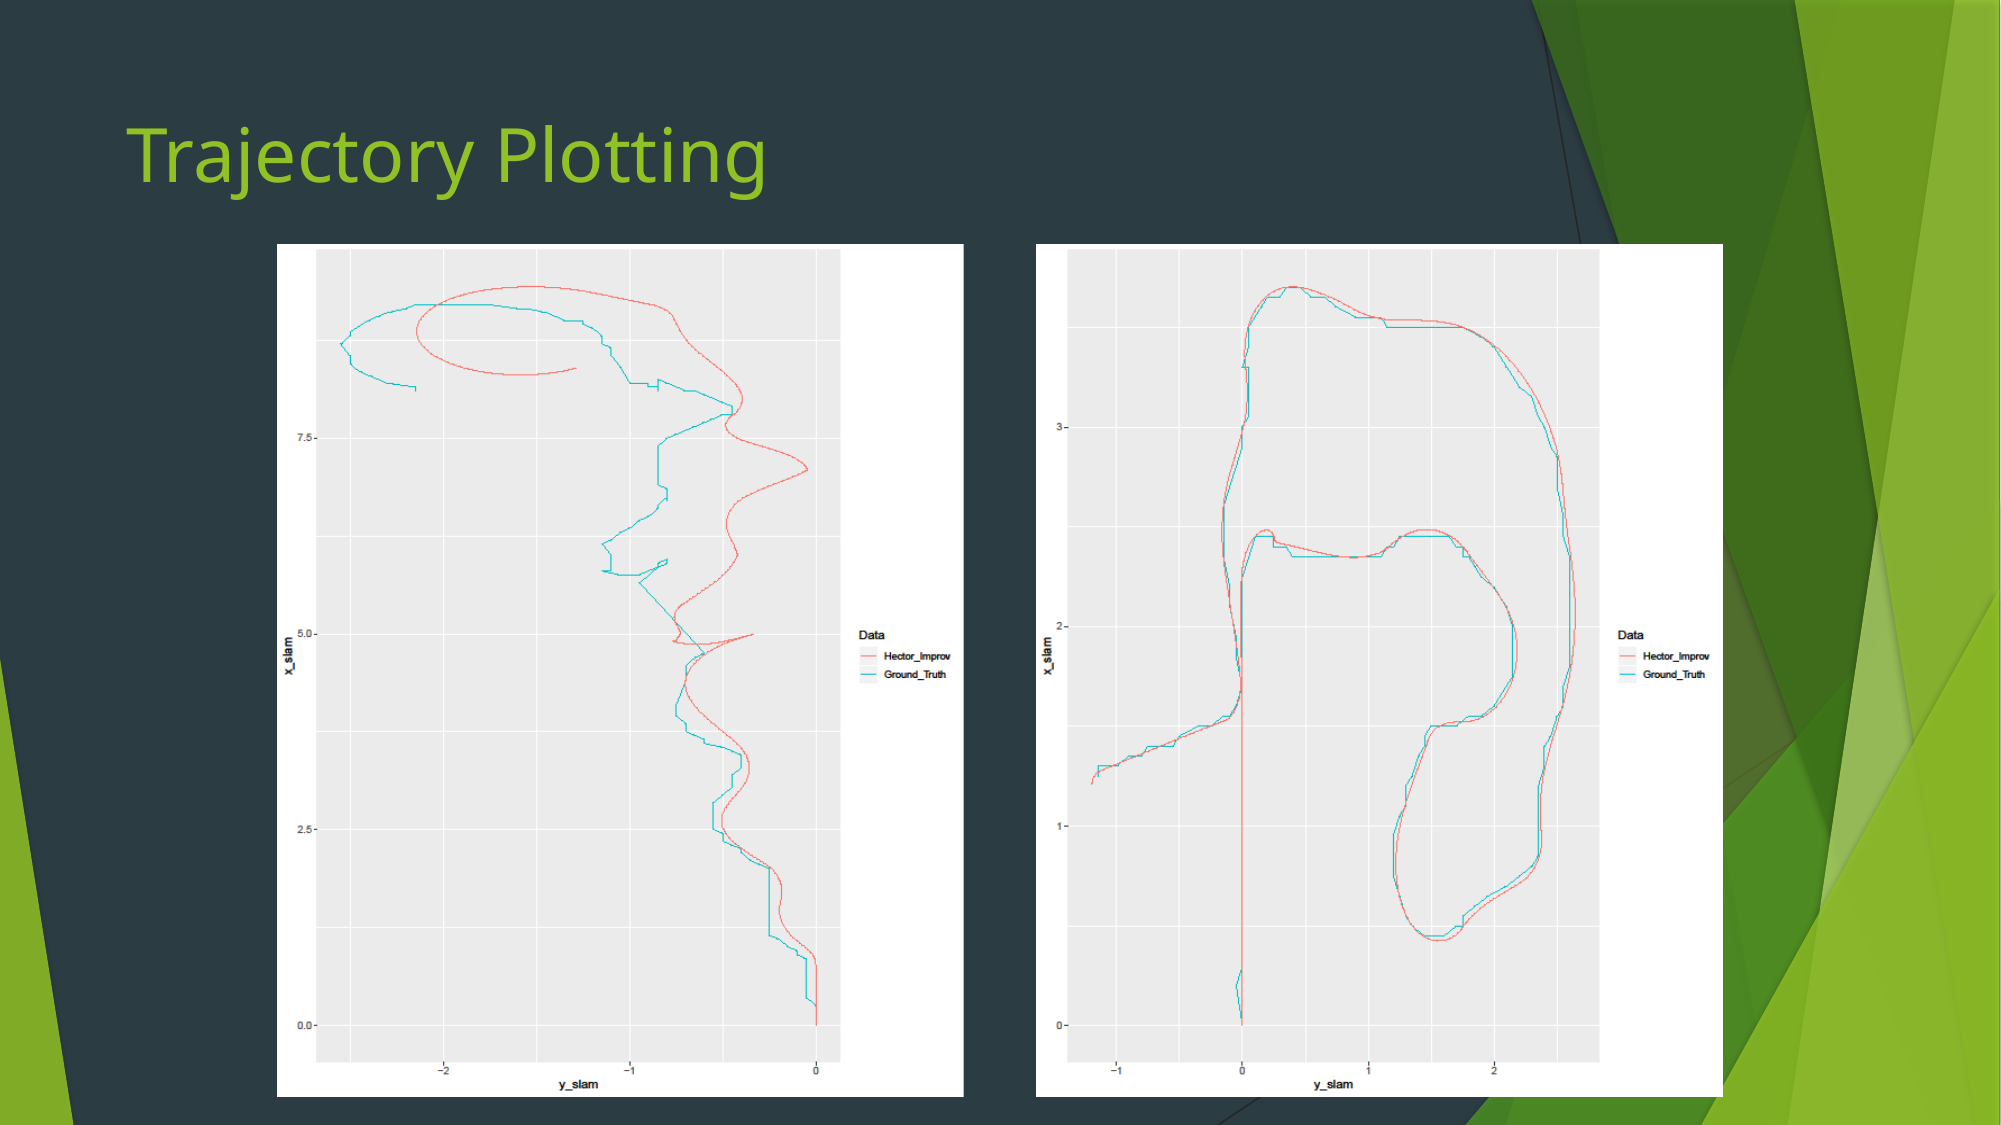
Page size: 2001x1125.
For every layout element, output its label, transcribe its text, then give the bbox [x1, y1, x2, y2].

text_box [1035, 243, 1724, 1097]
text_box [276, 243, 965, 1097]
title Trajectory Plotting [111, 99, 1522, 317]
